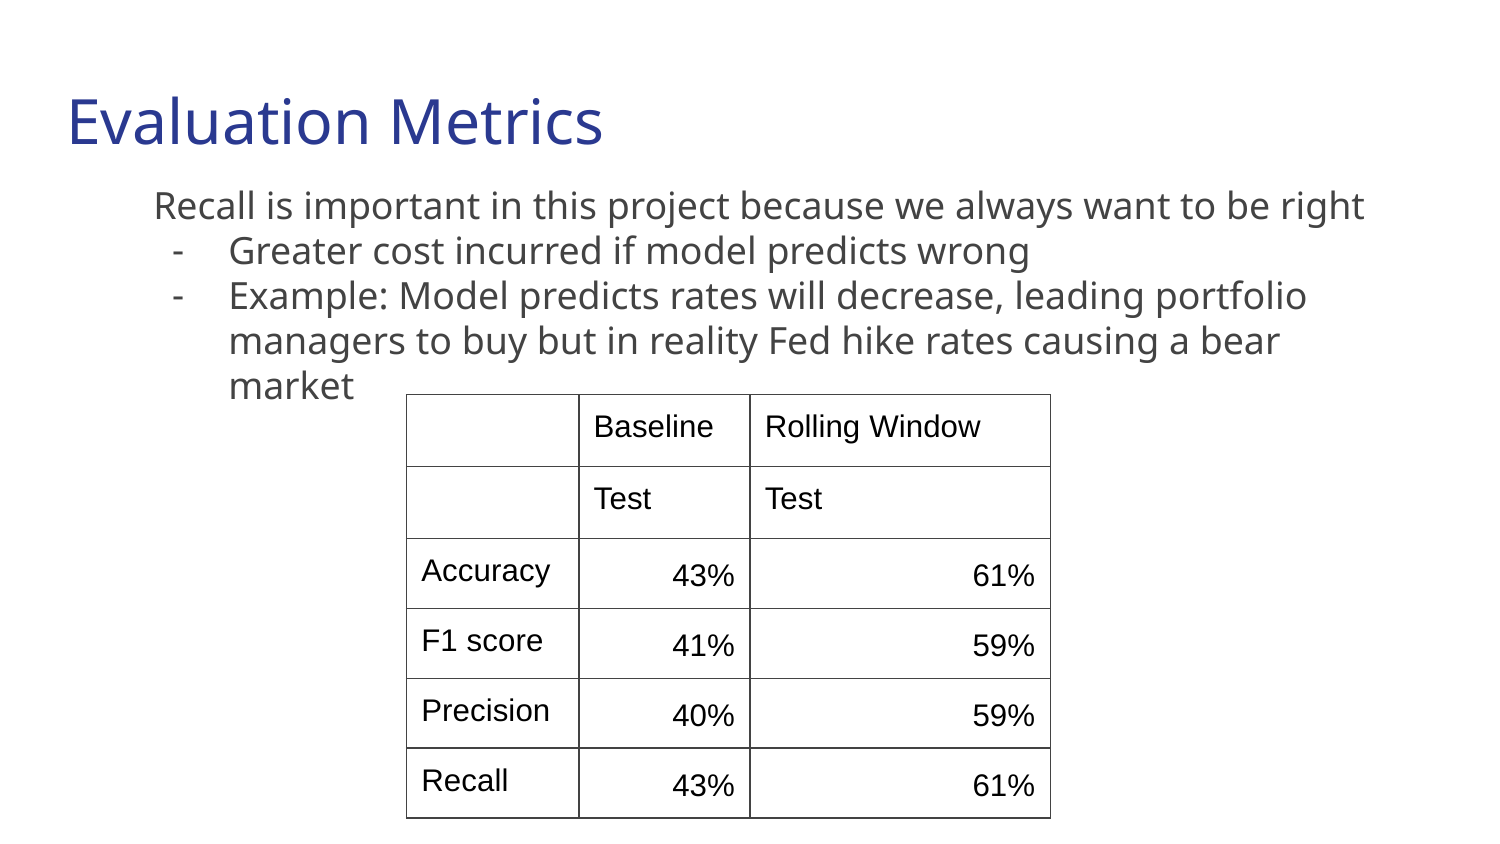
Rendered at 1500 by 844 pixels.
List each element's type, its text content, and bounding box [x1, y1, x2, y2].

table_cell Test [751, 467, 1050, 538]
table_cell Precision [407, 679, 578, 747]
text_box Recall is important in this project because we always want to be right Greater cost incurred if model predicts wrong Example: Model predicts rates will decrease, leading portfolio managers to buy but in reality Fed hike rates causing a bear market [138, 166, 1392, 366]
table_cell 59% [751, 609, 1050, 678]
table_cell F1 score [407, 609, 578, 678]
table_cell Accuracy [407, 539, 578, 608]
table_cell Test [580, 467, 749, 538]
table_cell [407, 467, 578, 538]
table_cell 61% [751, 749, 1050, 817]
table_cell Recall [407, 749, 578, 817]
table_cell 61% [751, 539, 1050, 608]
table_header Baseline [580, 395, 749, 466]
title Evaluation Metrics [51, 67, 1449, 167]
table_cell 40% [580, 679, 749, 747]
table_header [407, 395, 578, 466]
table_cell 43% [580, 539, 749, 608]
table_cell 43% [580, 749, 749, 817]
table_cell 41% [580, 609, 749, 678]
table_cell 59% [751, 679, 1050, 747]
table_header Rolling Window [751, 395, 1050, 466]
